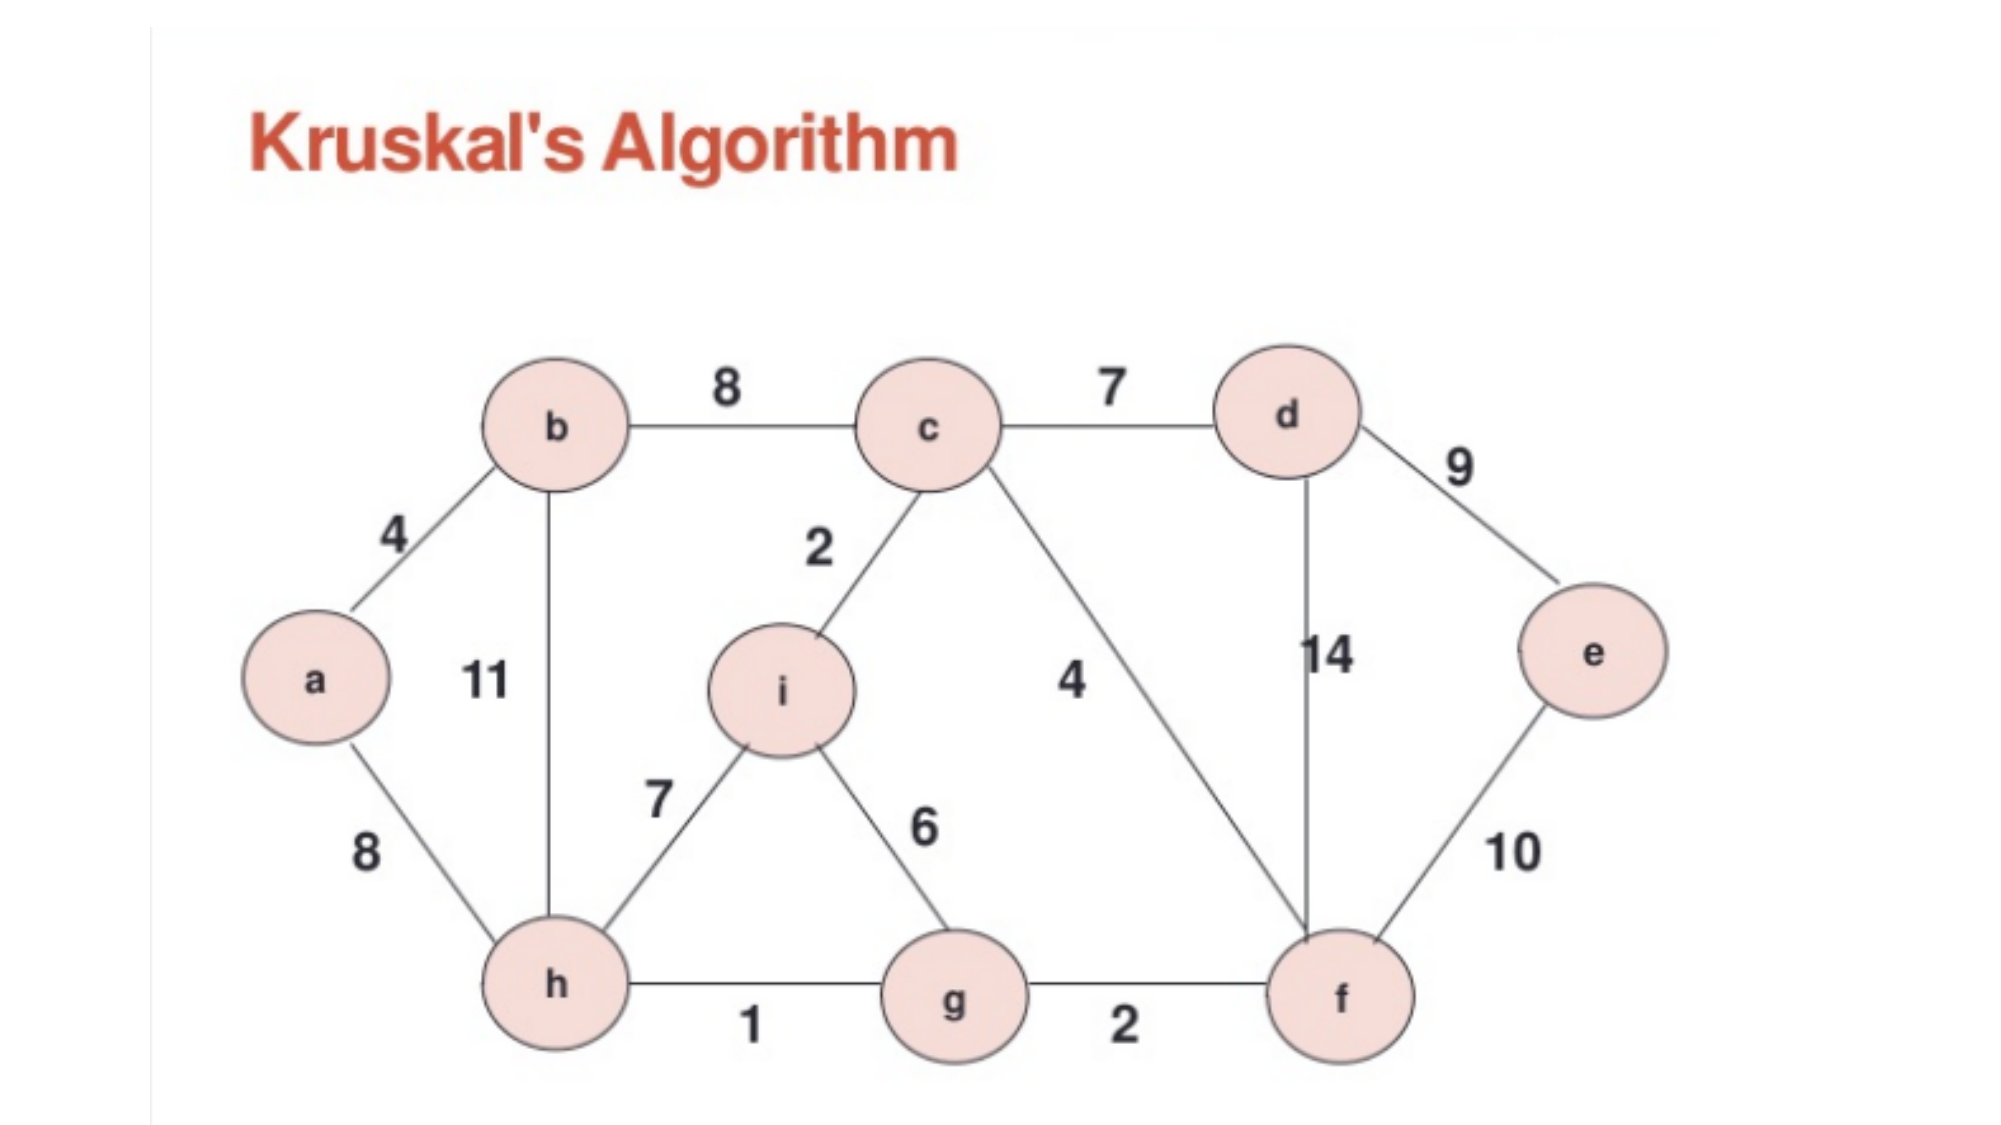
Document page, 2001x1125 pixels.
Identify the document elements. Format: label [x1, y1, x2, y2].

picture [150, 27, 1721, 1125]
